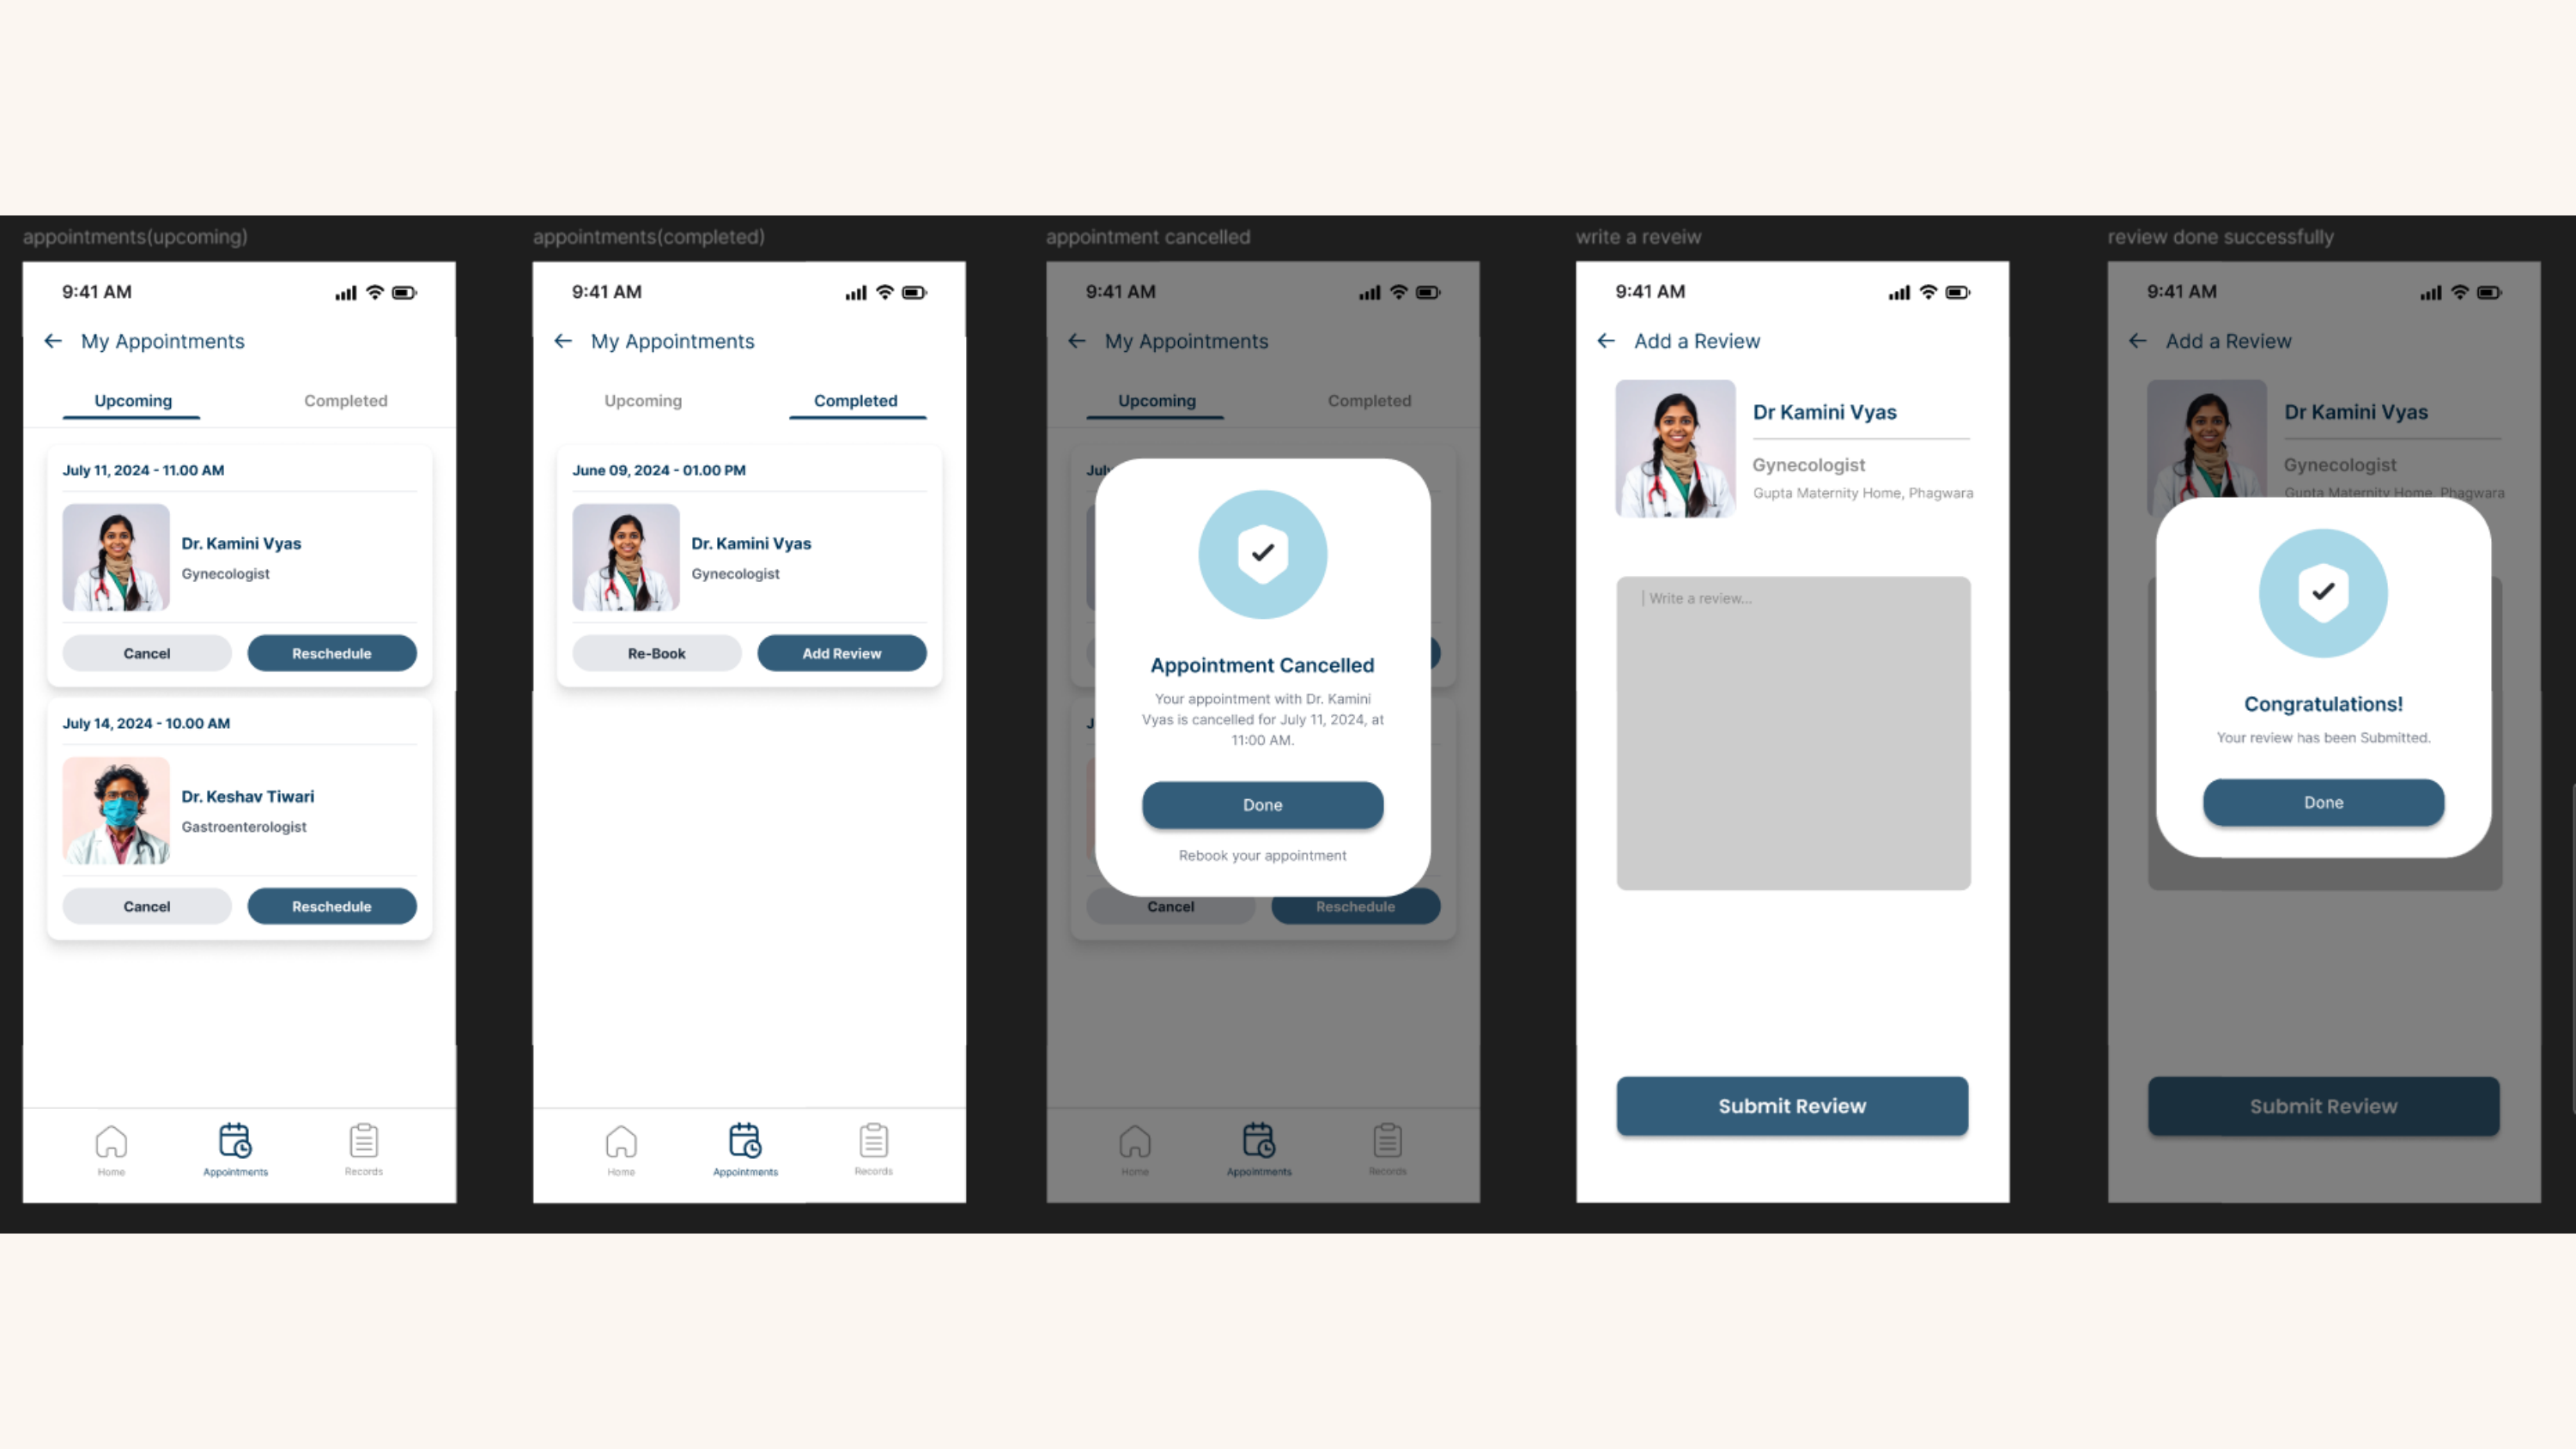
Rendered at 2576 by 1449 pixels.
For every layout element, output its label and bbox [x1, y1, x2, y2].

text_box [0, 215, 2576, 1234]
